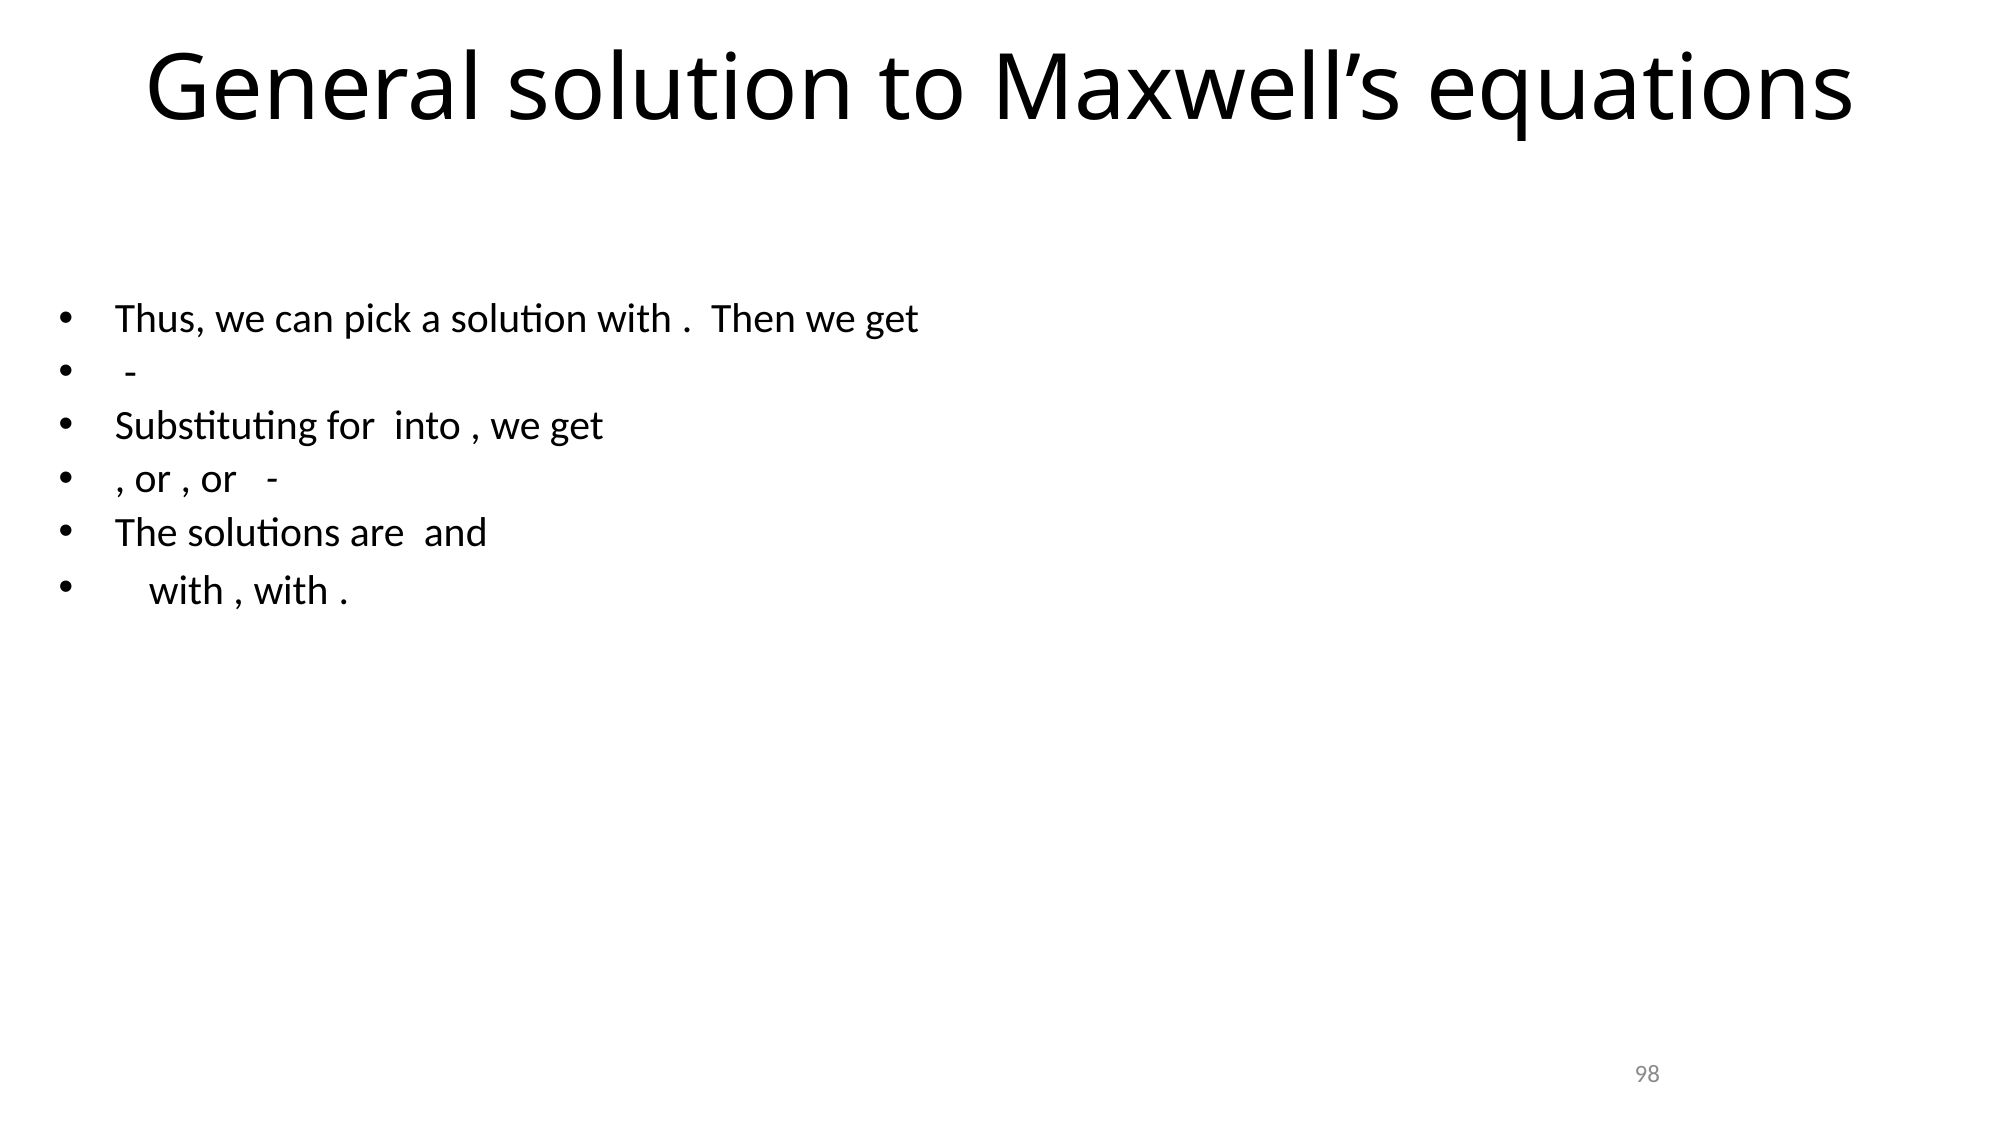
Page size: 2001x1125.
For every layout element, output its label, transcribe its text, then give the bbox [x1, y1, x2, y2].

slide_number 98 [1325, 1042, 1675, 1103]
title General solution to Maxwell’s equations [43, 18, 1959, 162]
